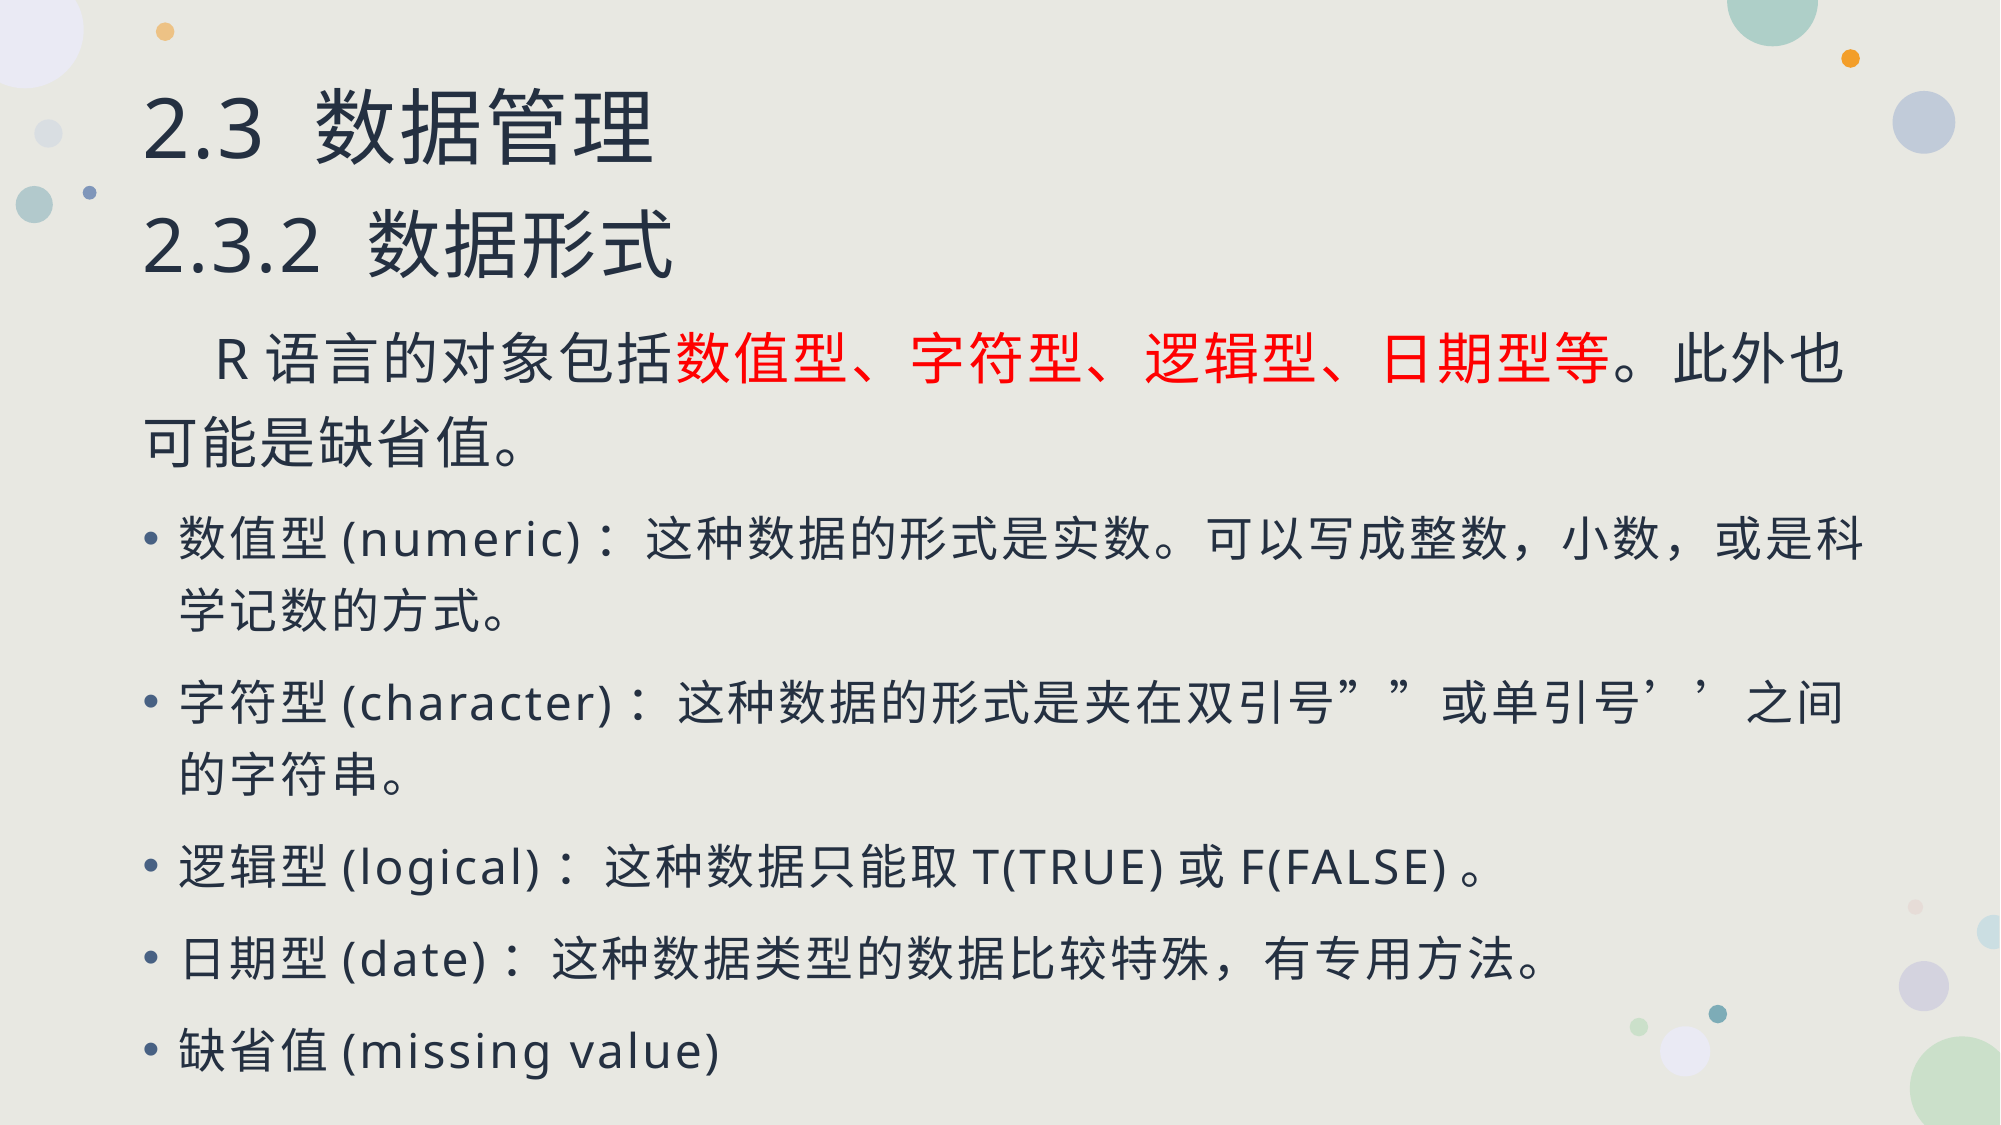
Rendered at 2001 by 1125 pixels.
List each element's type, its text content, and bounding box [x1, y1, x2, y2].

title 2.3 数据管理 2.3.2 数据形式 [127, 59, 1877, 278]
list R语言的对象包括数值型、字符型、逻辑型、日期型等。此外也可能是缺省值。 数值型(numeric)：这种数据的形式是实数。可以写成整数，小数，或是科学记数的方式。 字符型(character)：这种数据的形式是夹在双引号””或单引号’’之间的字符串。 逻辑型(logical)：这种数据只能取T(TRUE)或F(FALSE)。 日期型(date)：这种数据类型的数据比较特殊，有专用方法。 缺省值(missing value) [127, 299, 1894, 1089]
